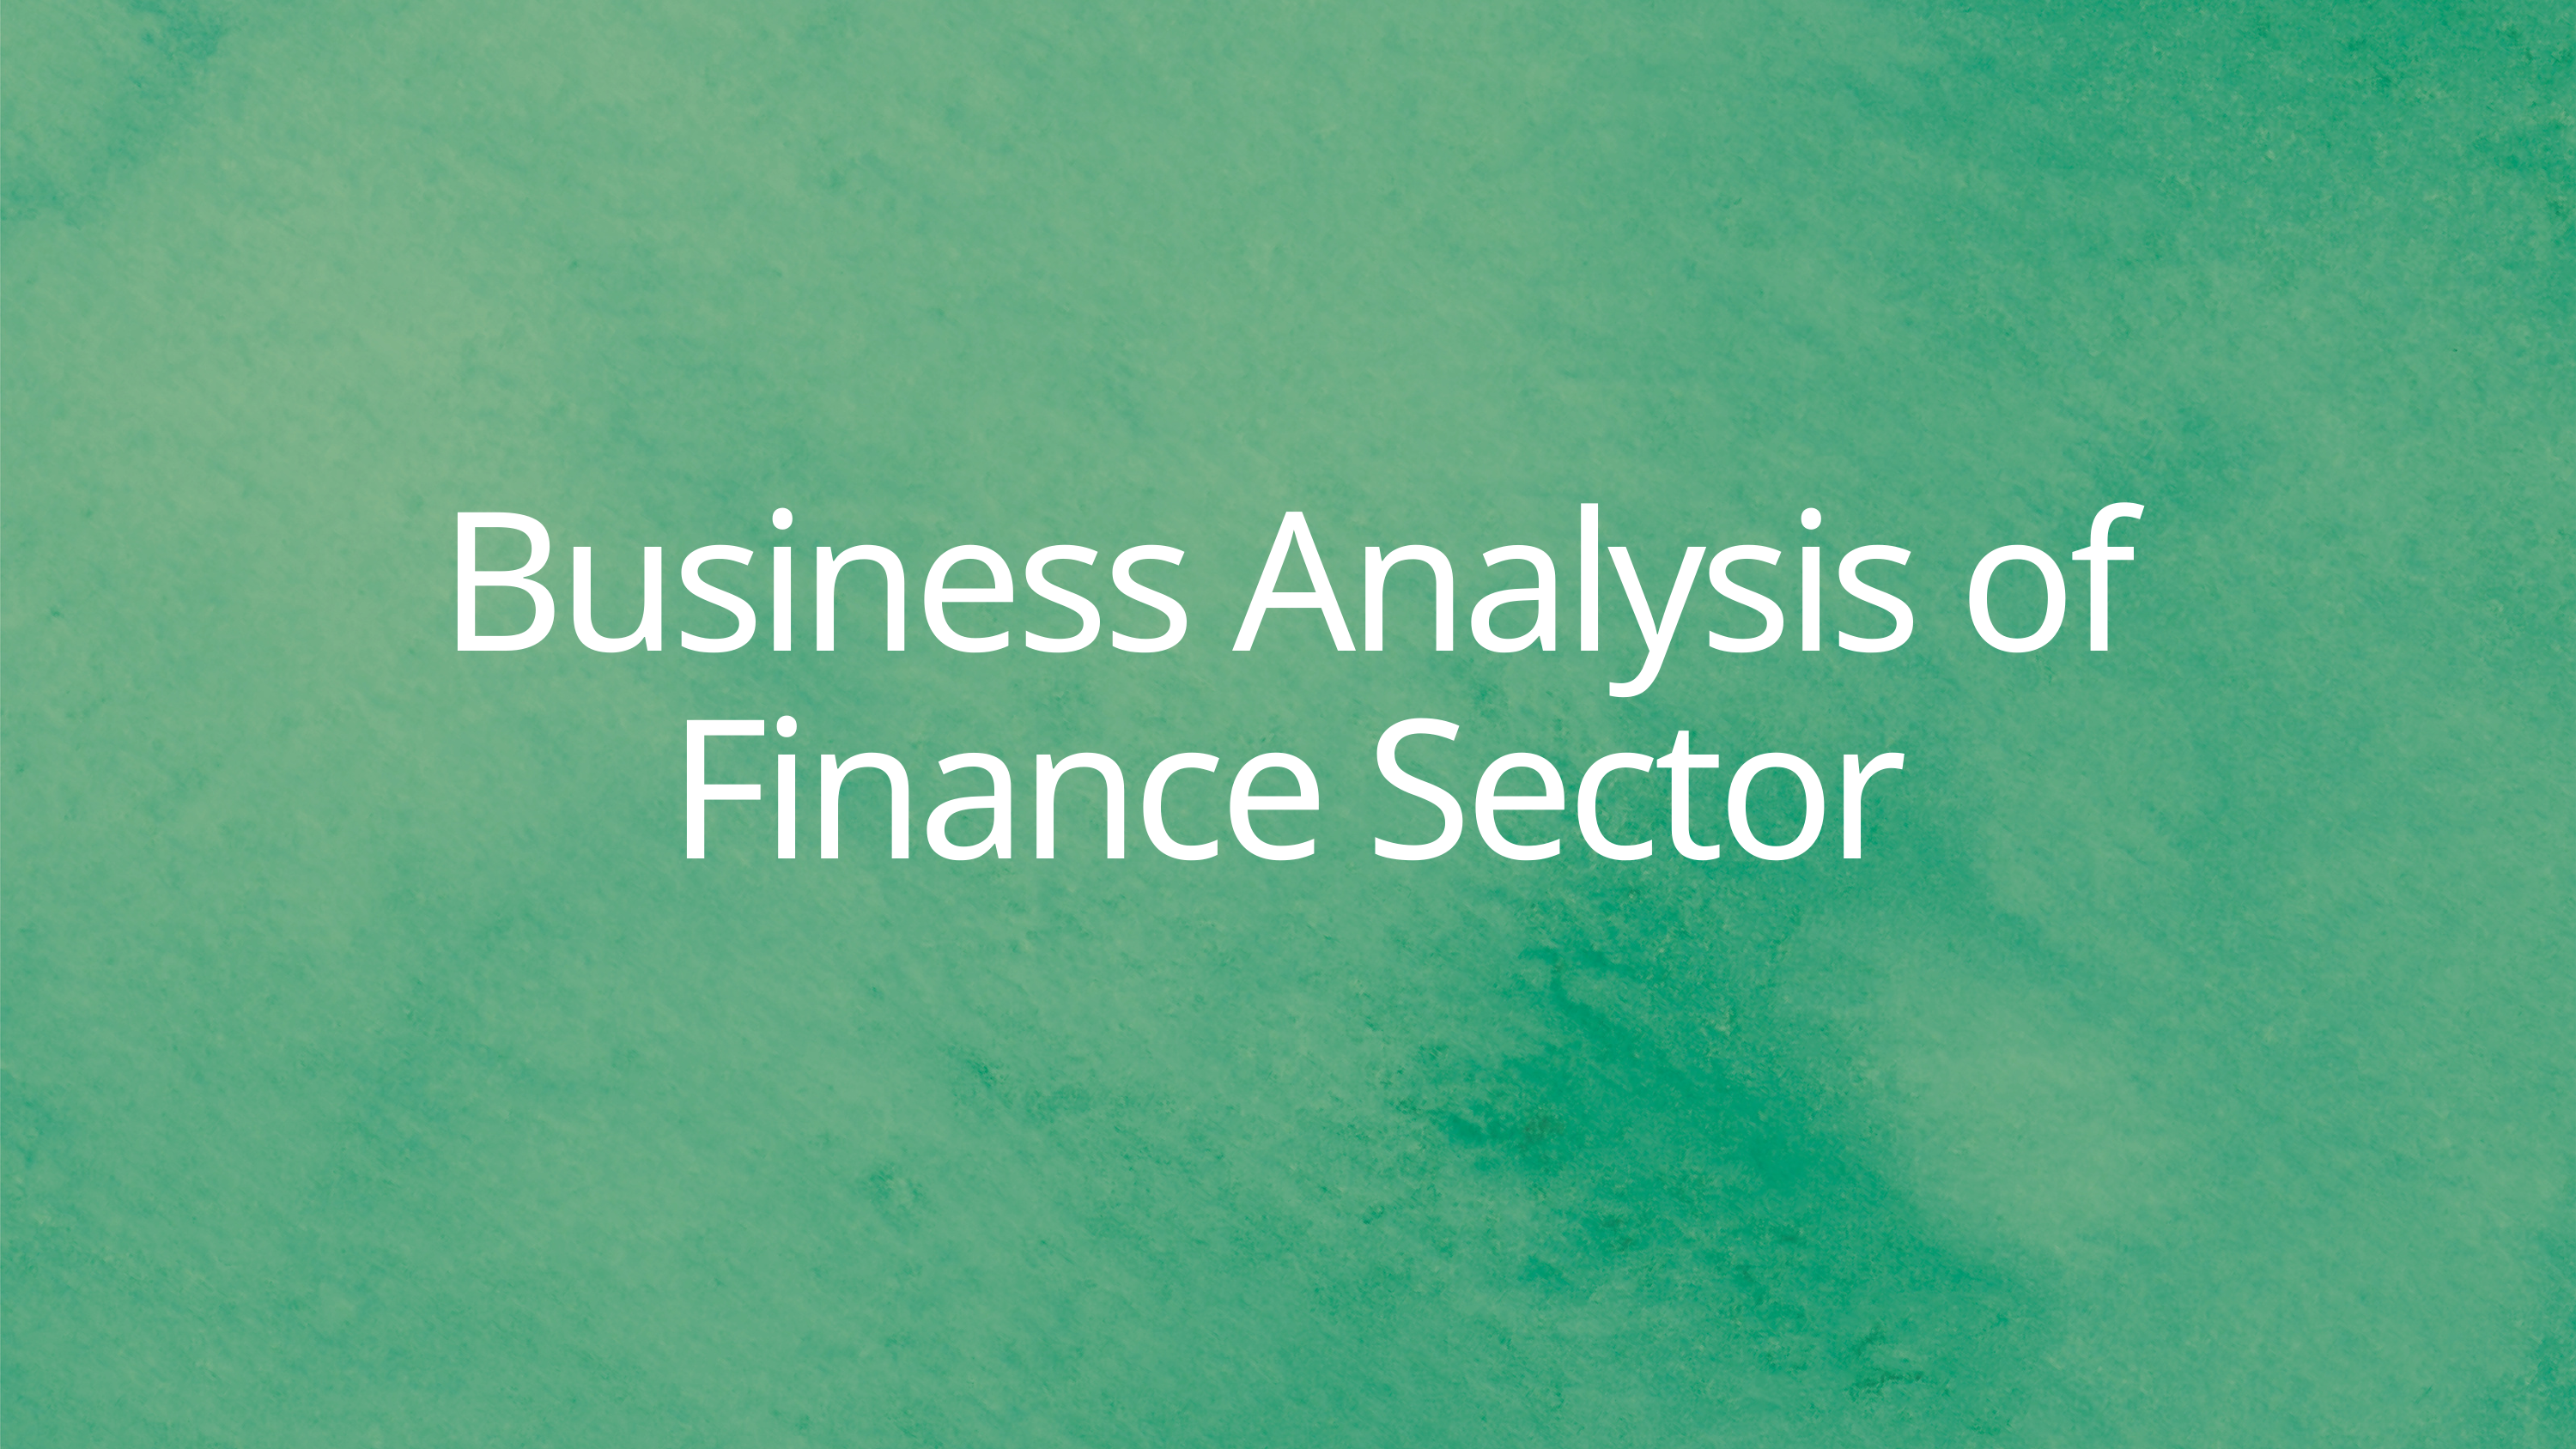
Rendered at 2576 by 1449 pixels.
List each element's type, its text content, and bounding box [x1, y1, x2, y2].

text_box [0, 0, 2576, 1449]
text_box Business Analysis of Finance Sector [285, 482, 2291, 898]
